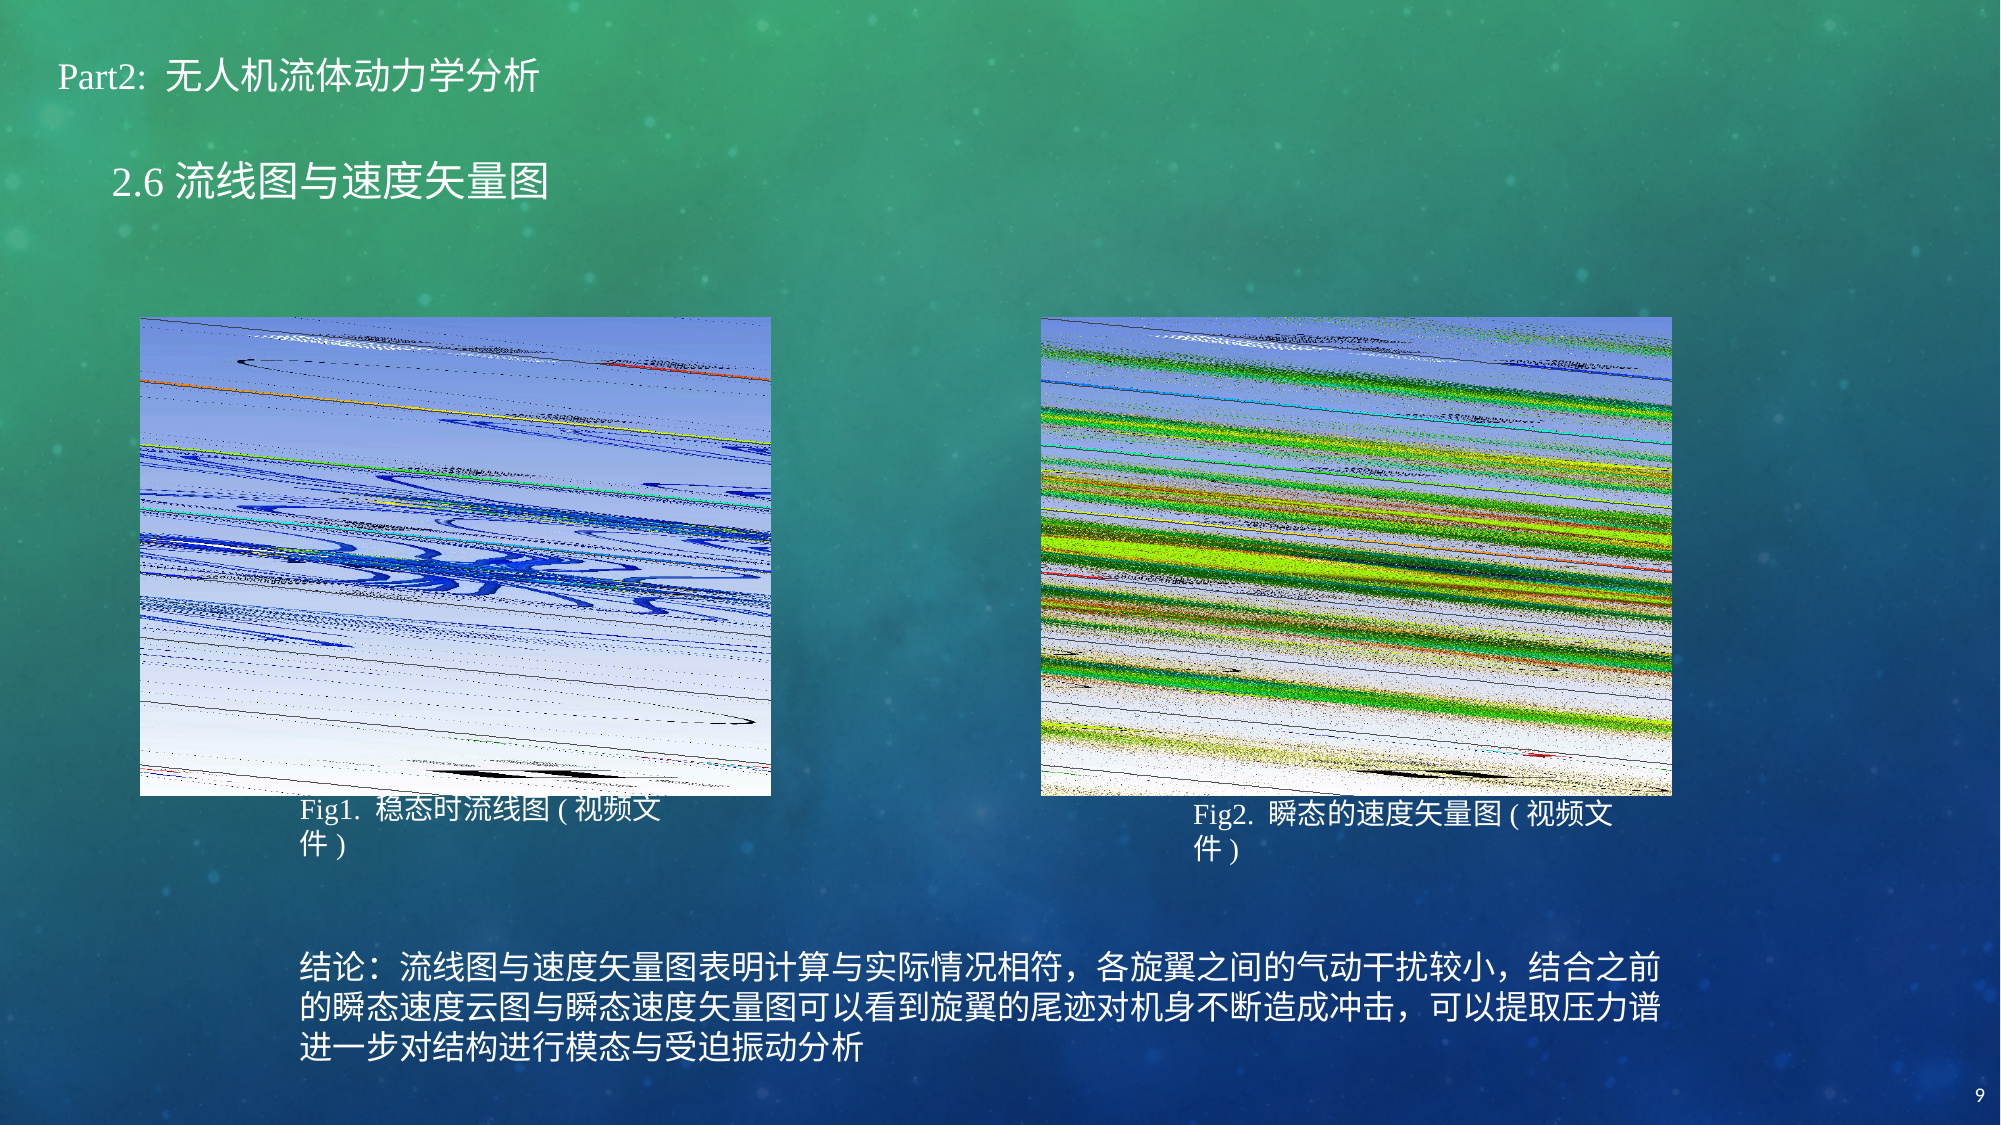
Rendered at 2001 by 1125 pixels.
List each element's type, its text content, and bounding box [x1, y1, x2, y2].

title 2.6流线图与速度矢量图 [96, 114, 1759, 246]
text_box 结论：流线图与速度矢量图表明计算与实际情况相符，各旋翼之间的气动干扰较小，结合之前的瞬态速度云图与瞬态速度矢量图可以看到旋翼的尾迹对机身不断造成冲击，可以提取压力谱进一步对结构进行模态与受迫振动分析 [284, 938, 1686, 1074]
slide_number 9 [1909, 1062, 2000, 1125]
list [1040, 316, 1673, 797]
text_box Part2: 无人机流体动力学分析 [42, 44, 636, 105]
picture [0, 0, 2001, 1125]
list Fig2. 瞬态的速度矢量图(视频文件) [1178, 820, 1639, 874]
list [139, 316, 772, 797]
list Fig1. 稳态时流线图(视频文件) [284, 820, 695, 868]
